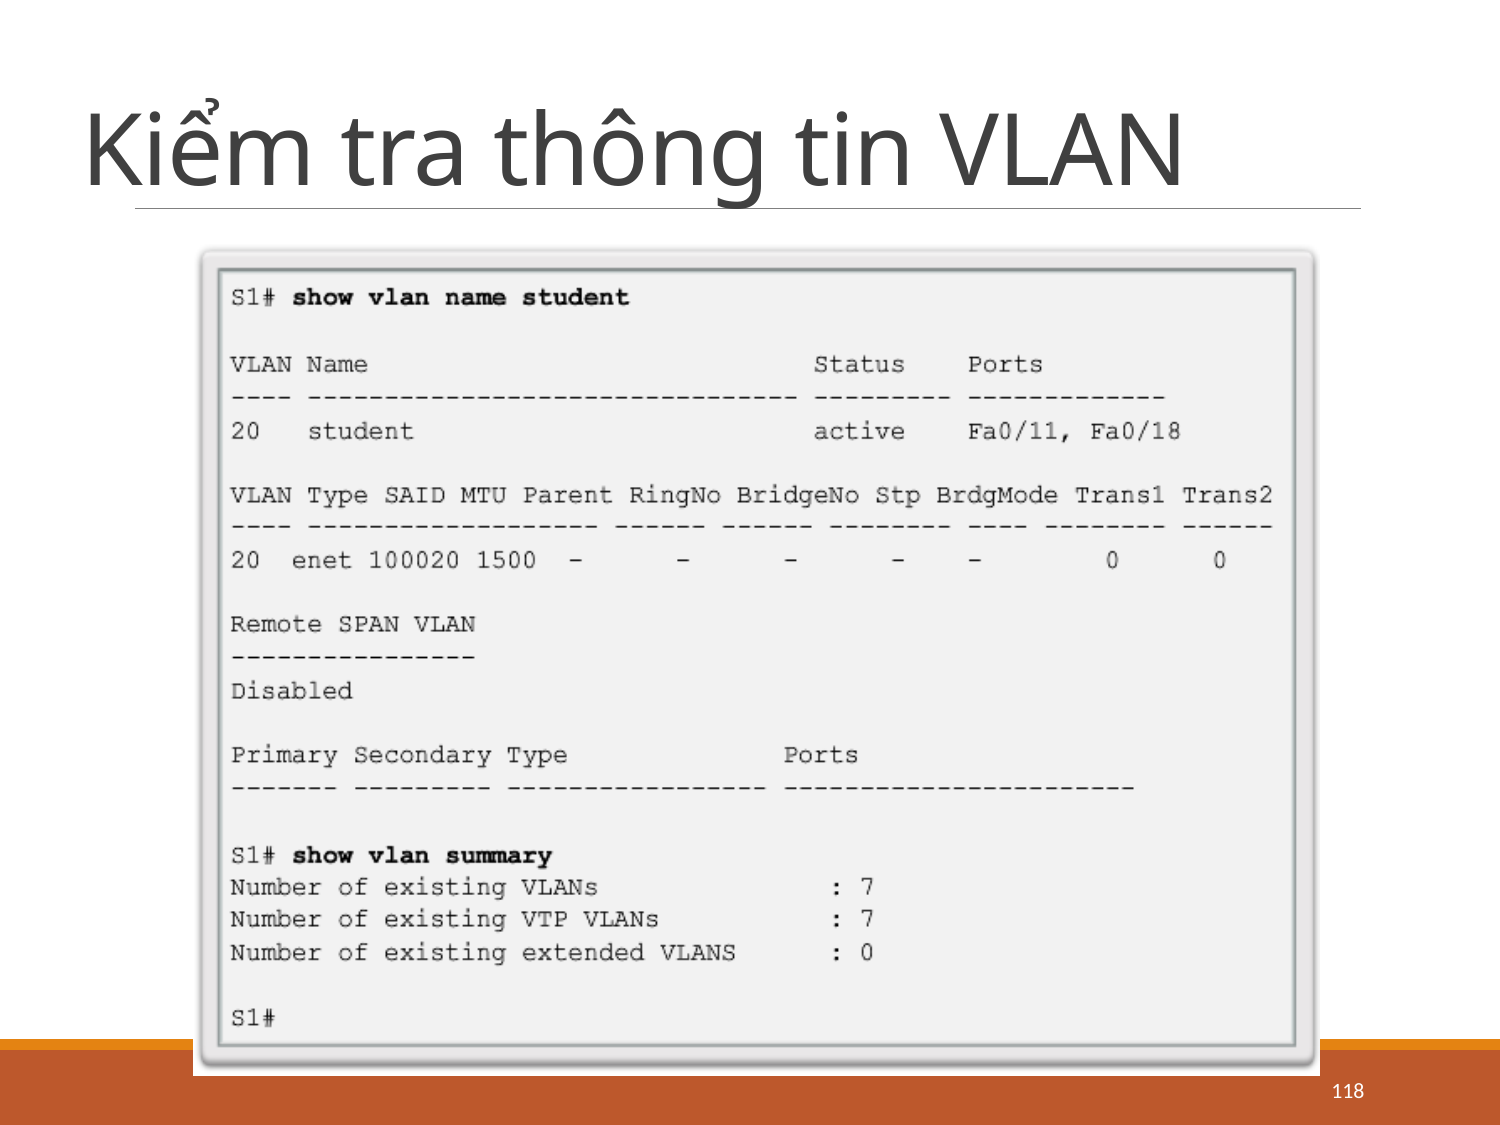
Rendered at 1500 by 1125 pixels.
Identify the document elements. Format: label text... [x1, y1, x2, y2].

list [193, 237, 1320, 1077]
slide_number 118 [1218, 1059, 1380, 1120]
title Kiểm tra thông tin VLAN [66, 76, 1404, 214]
